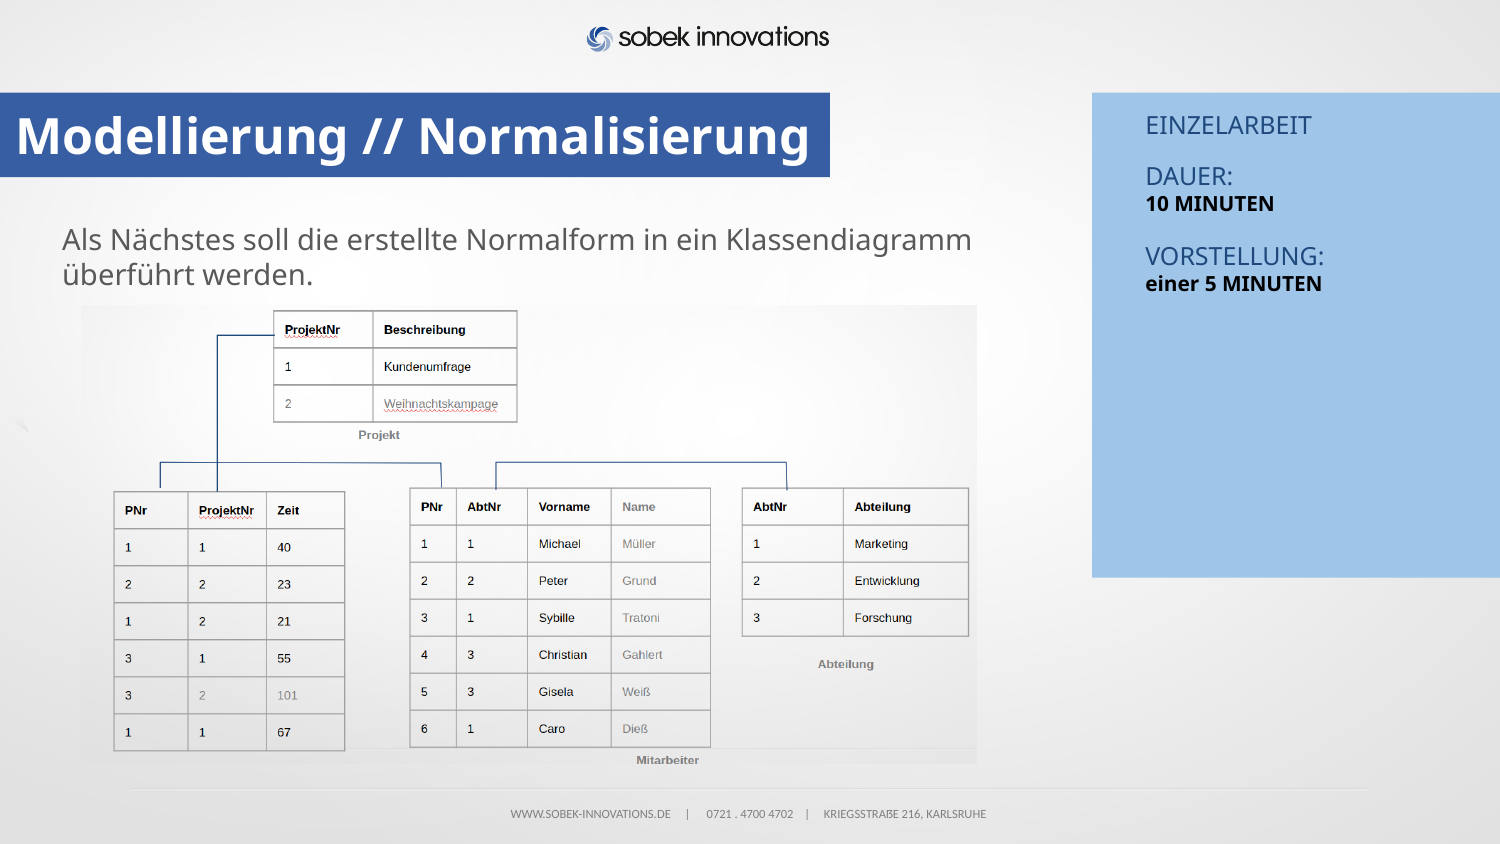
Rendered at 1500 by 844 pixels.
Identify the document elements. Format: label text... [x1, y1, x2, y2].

list DAUER: 10 MINUTEN VORSTELLUNG: einer 5 MINUTEN [1130, 146, 1494, 578]
picture [0, 0, 1500, 844]
title Modellierung // Normalisierung [0, 92, 830, 178]
subtitle EINZELARBEIT [1130, 94, 1500, 146]
list Als Nächstes soll die erstellte Normalform in ein Klassendiagramm überführt werden. [62, 221, 1036, 783]
